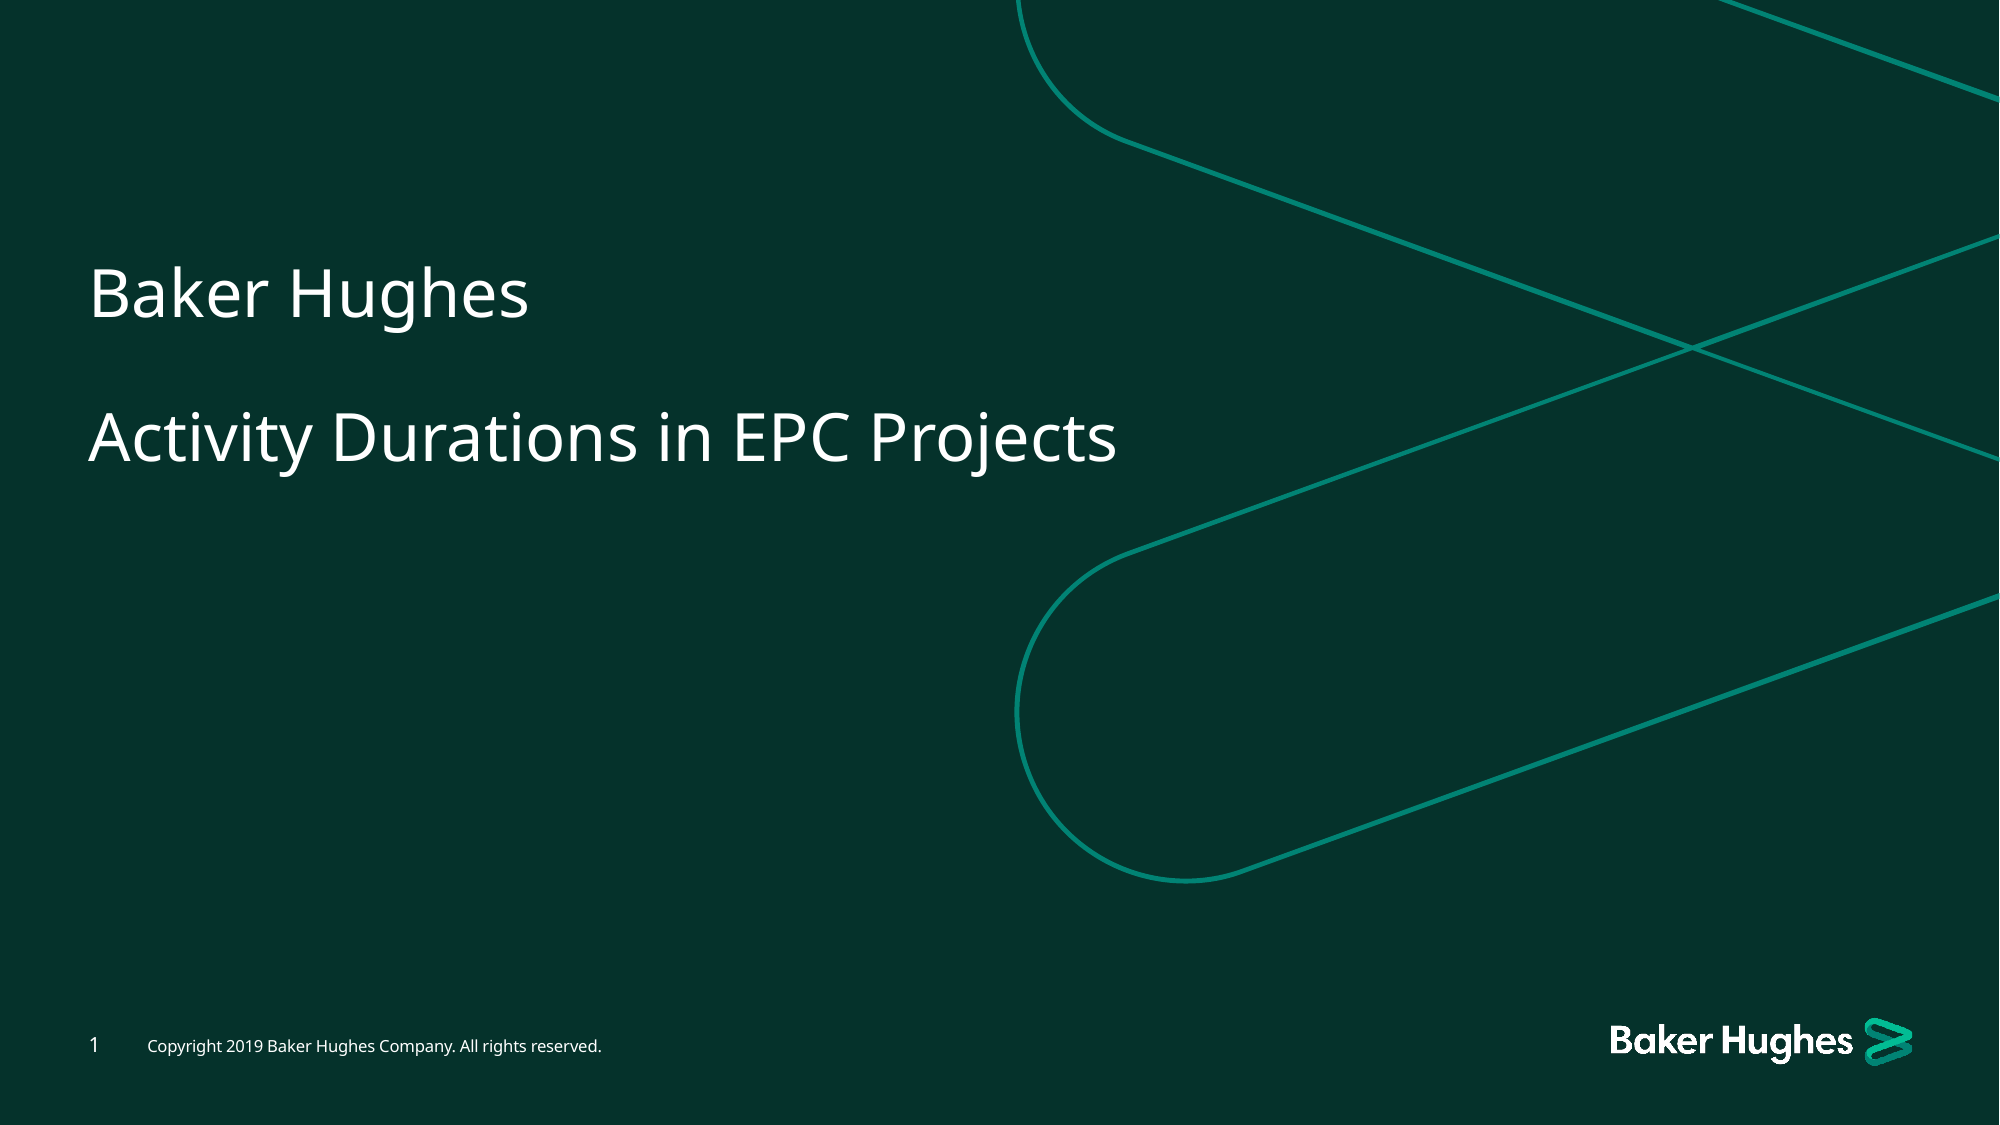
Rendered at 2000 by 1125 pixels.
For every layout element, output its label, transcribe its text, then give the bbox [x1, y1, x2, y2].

picture [1583, 989, 1940, 1094]
slide_number 1 [88, 1033, 131, 1059]
footer Copyright 2019 Baker Hughes Company. All rights reserved. [147, 1033, 1513, 1059]
title Baker Hughes Activity Durations in EPC Projects [88, 257, 1911, 478]
